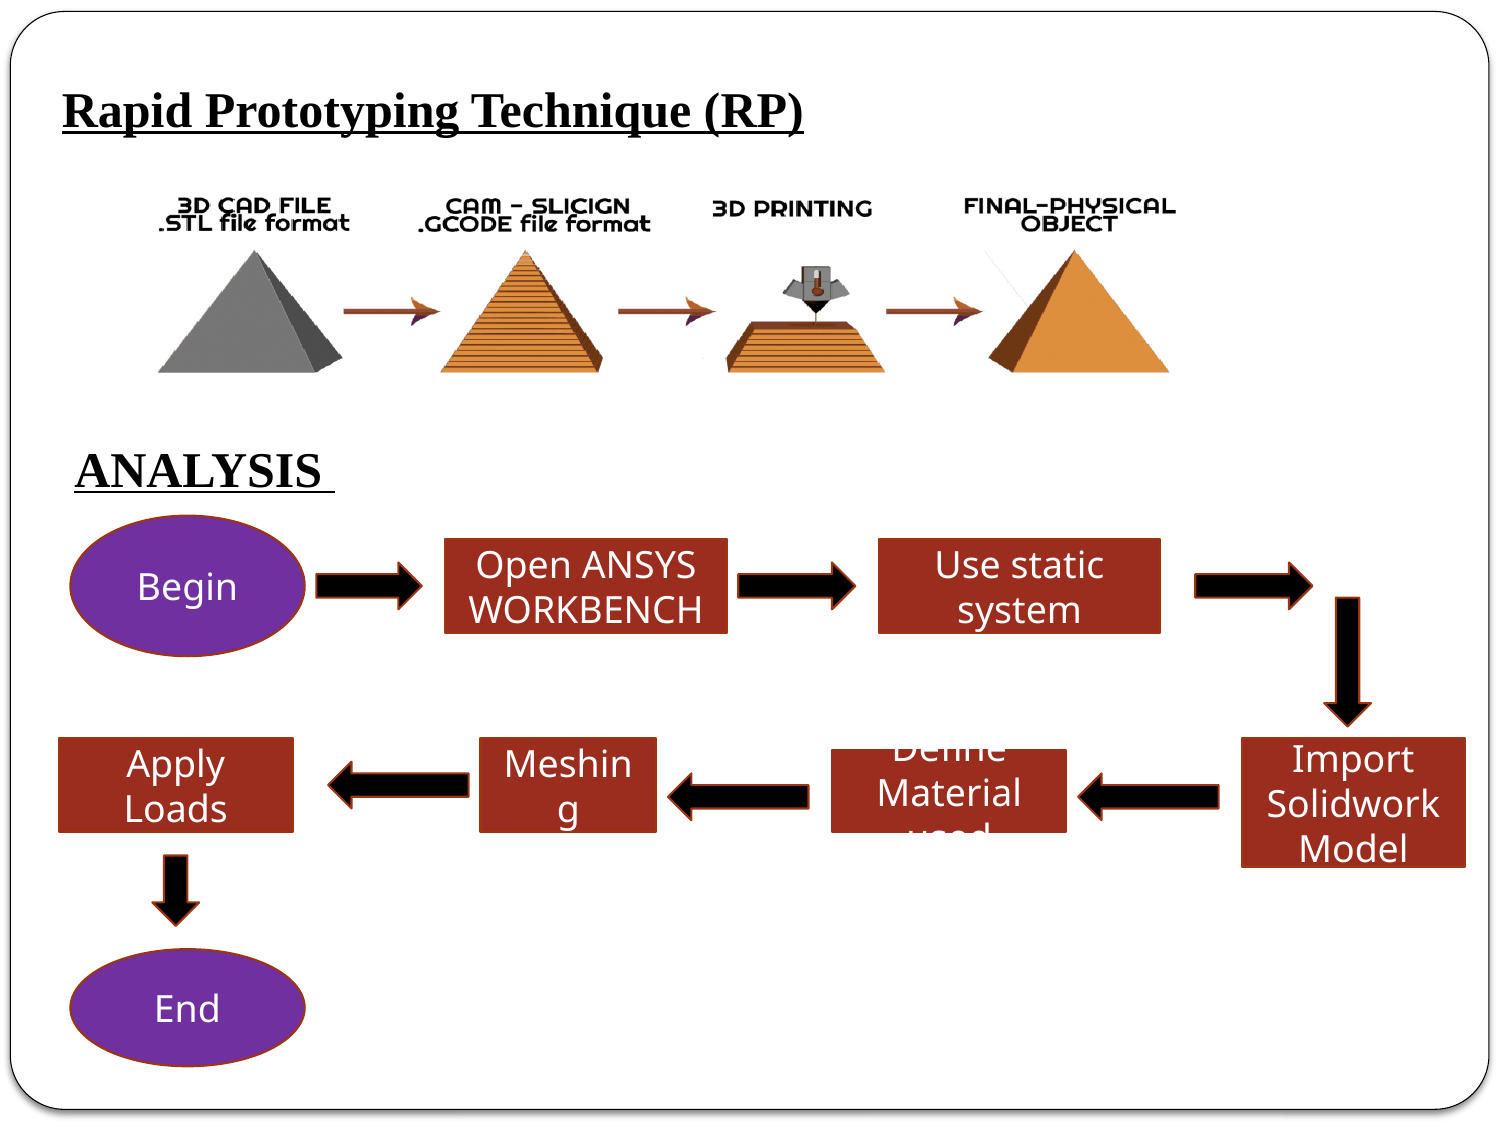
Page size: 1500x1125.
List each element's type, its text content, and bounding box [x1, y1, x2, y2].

text_box Use static system [878, 538, 1161, 634]
text_box End [69, 948, 306, 1068]
text_box [737, 561, 857, 611]
text_box Define Material used [831, 749, 1067, 833]
text_box [1323, 596, 1372, 728]
text_box [1194, 561, 1314, 611]
text_box [315, 561, 423, 611]
text_box [667, 772, 810, 822]
text_box Apply Loads [58, 737, 294, 833]
text_box Begin [69, 514, 306, 658]
text_box [327, 760, 470, 810]
text_box Open ANSYS WORKBENCH [444, 538, 728, 634]
text_box Meshing [479, 737, 657, 833]
text_box Import Solidwork Model [1241, 737, 1466, 868]
picture [105, 163, 1231, 405]
text_box [1077, 772, 1220, 822]
text_box [151, 854, 201, 927]
list Rapid Prototyping Technique (RP) ANALYSIS [46, 70, 1466, 1125]
